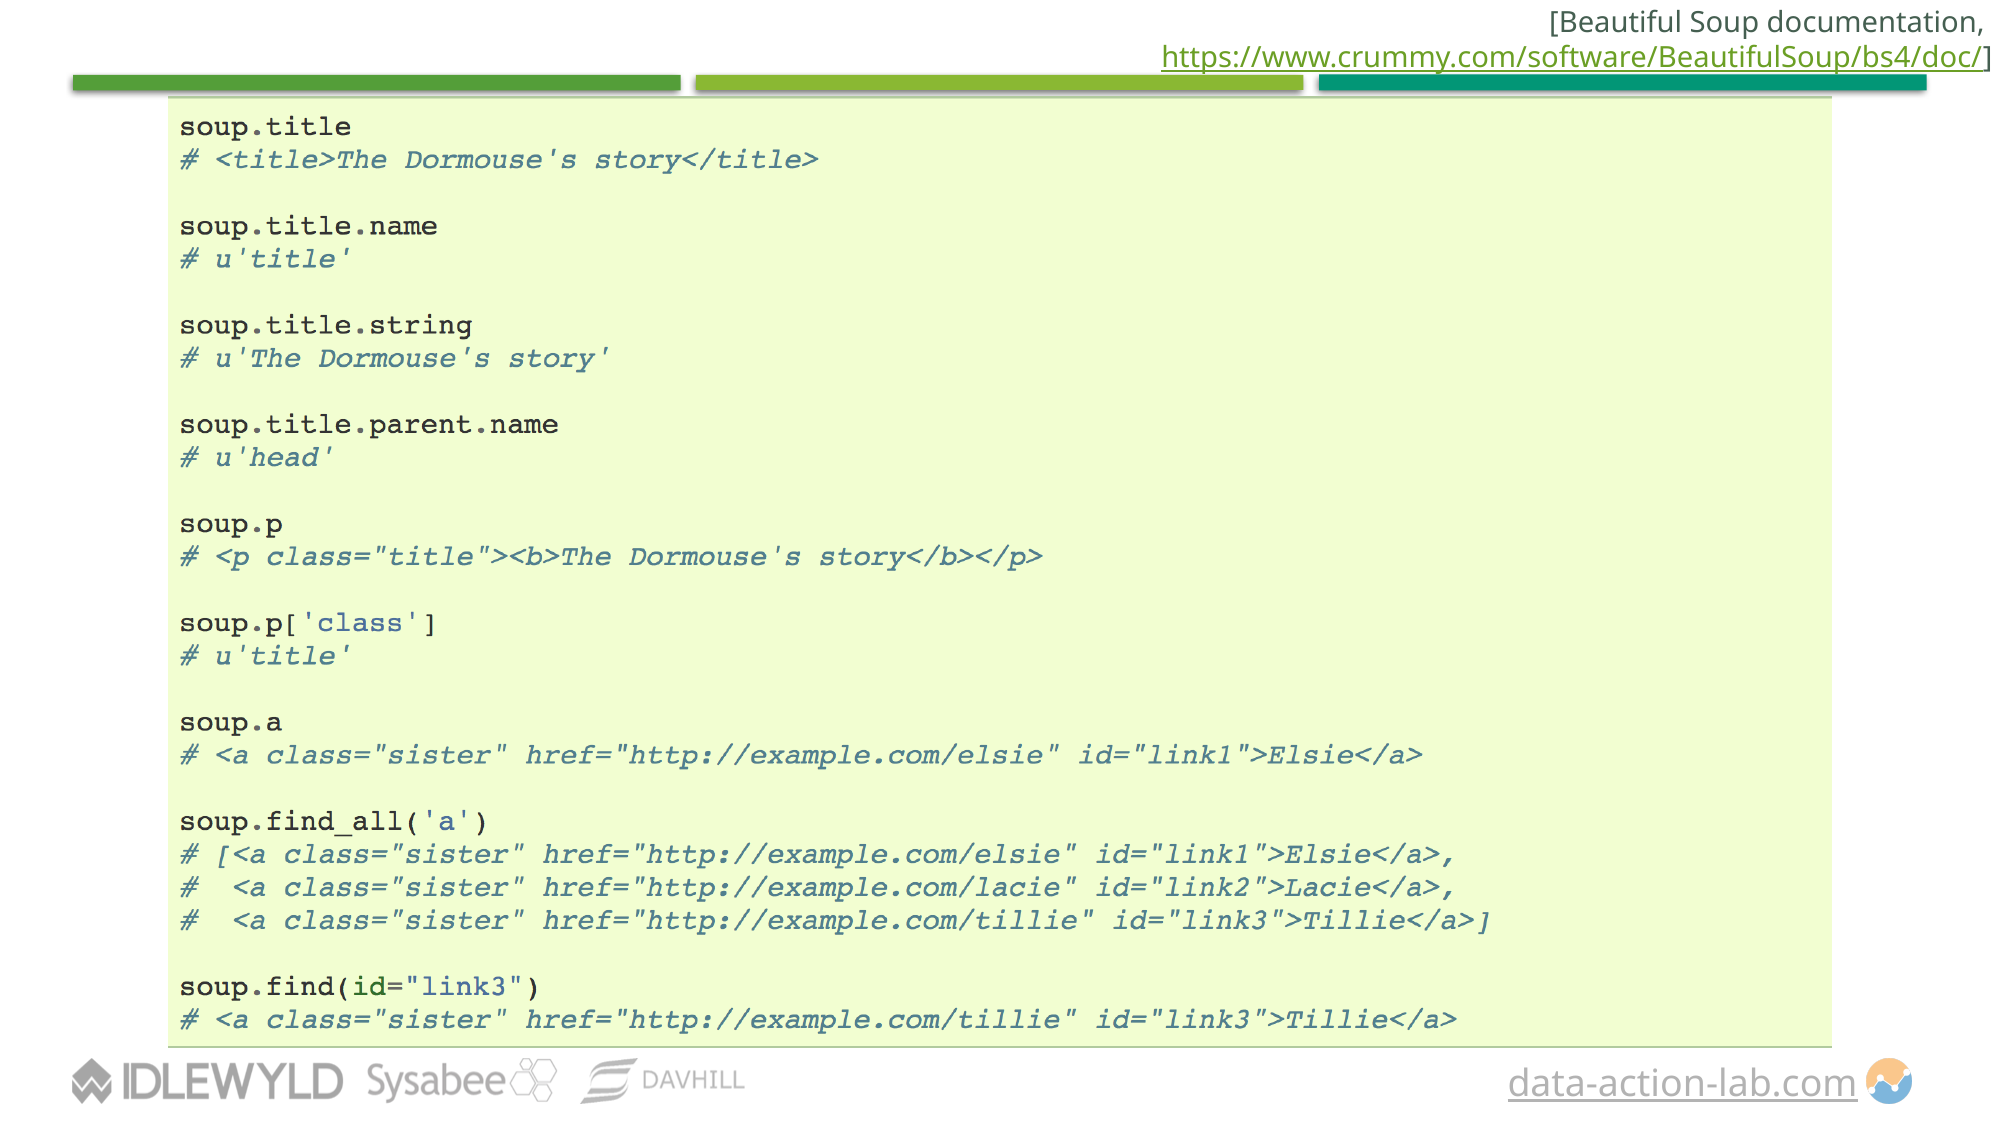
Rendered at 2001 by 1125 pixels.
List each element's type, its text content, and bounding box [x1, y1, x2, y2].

picture [72, 1058, 745, 1104]
text_box [Beautiful Soup documentation, https://www.crummy.com/software/BeautifulSoup/bs4/doc/] [797, 0, 2000, 39]
picture [168, 96, 1832, 1049]
